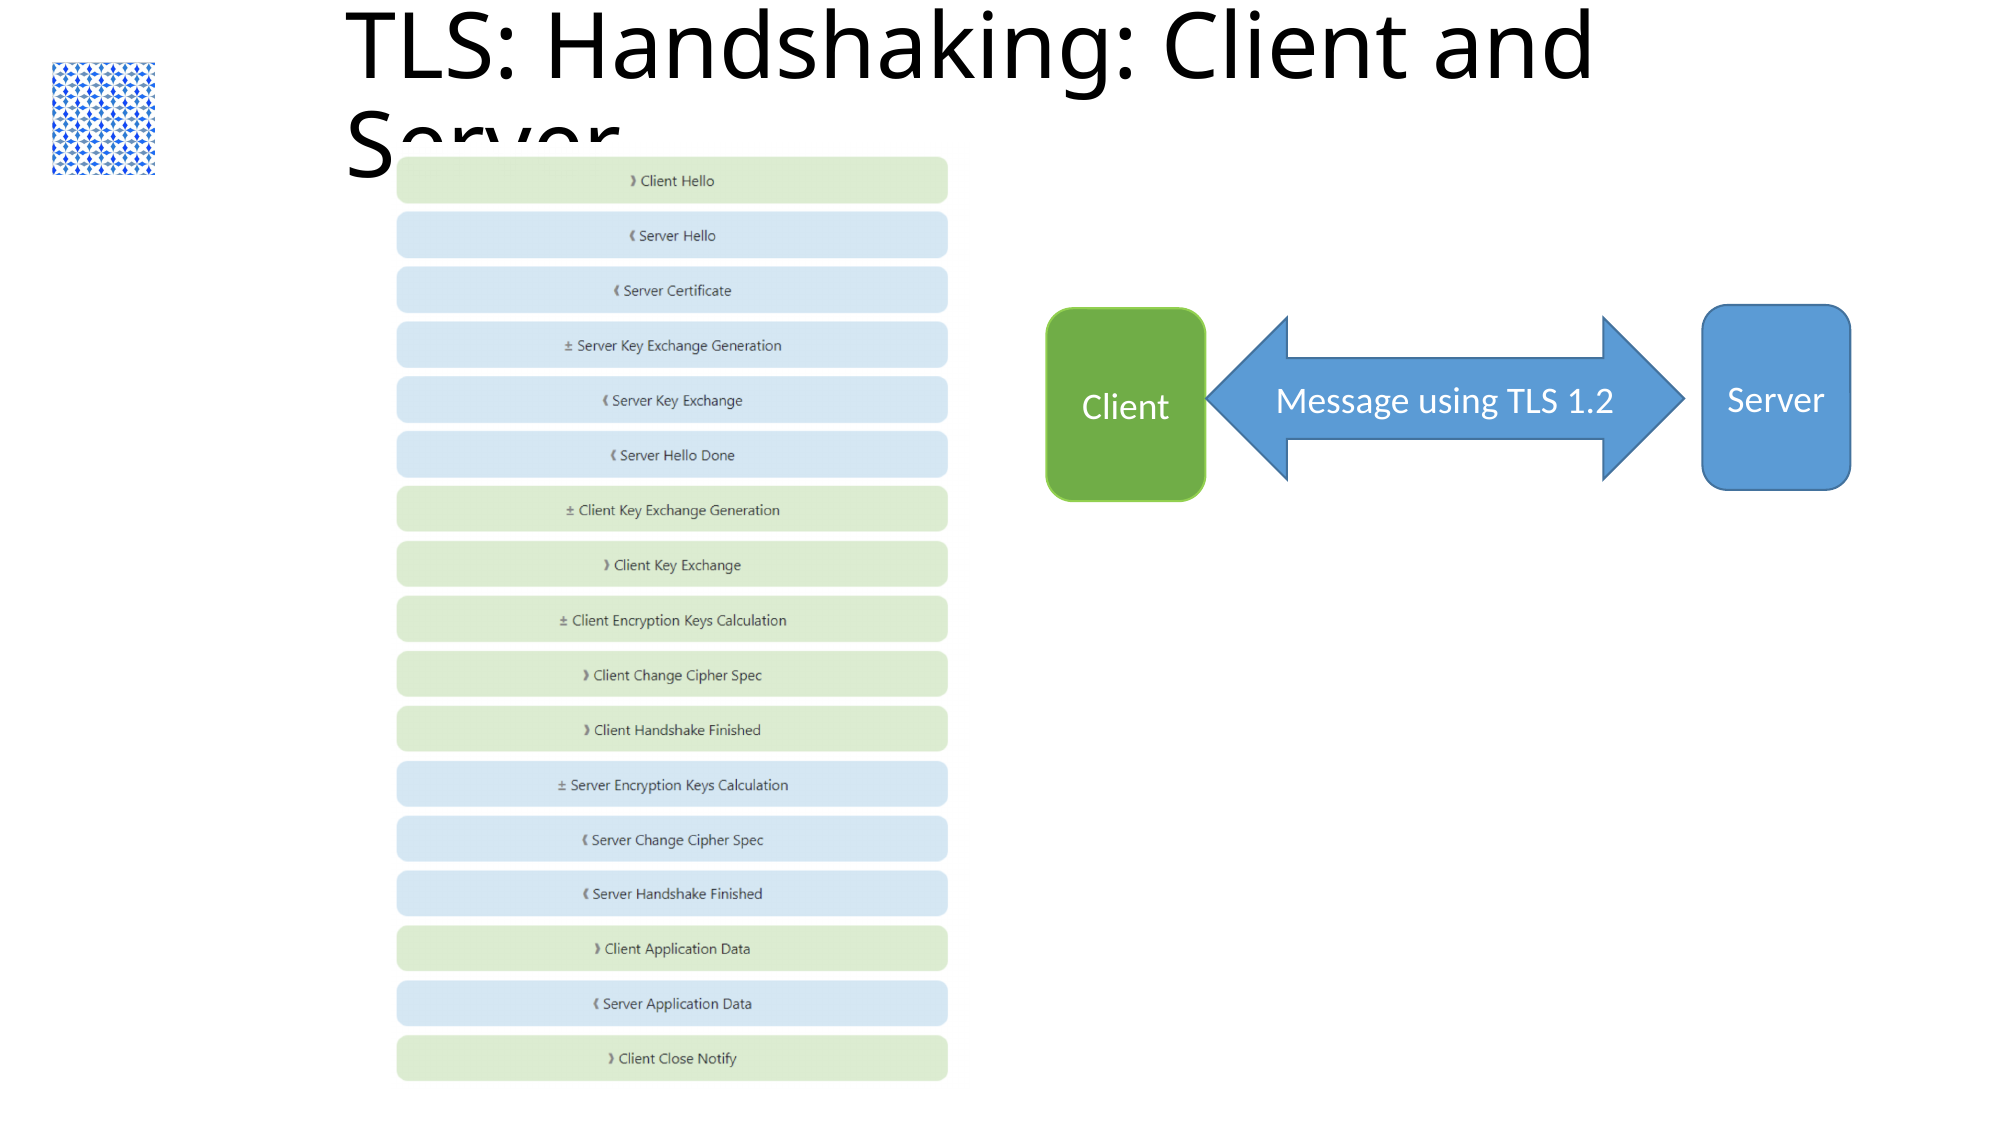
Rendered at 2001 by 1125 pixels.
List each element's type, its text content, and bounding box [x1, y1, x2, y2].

picture [52, 62, 155, 176]
text_box Client [1045, 307, 1207, 503]
picture [391, 142, 970, 1089]
text_box Server [1701, 303, 1852, 491]
title TLS: Handshaking: Client and Server [330, 16, 1863, 180]
text_box Message using TLS 1.2 [1204, 315, 1686, 482]
